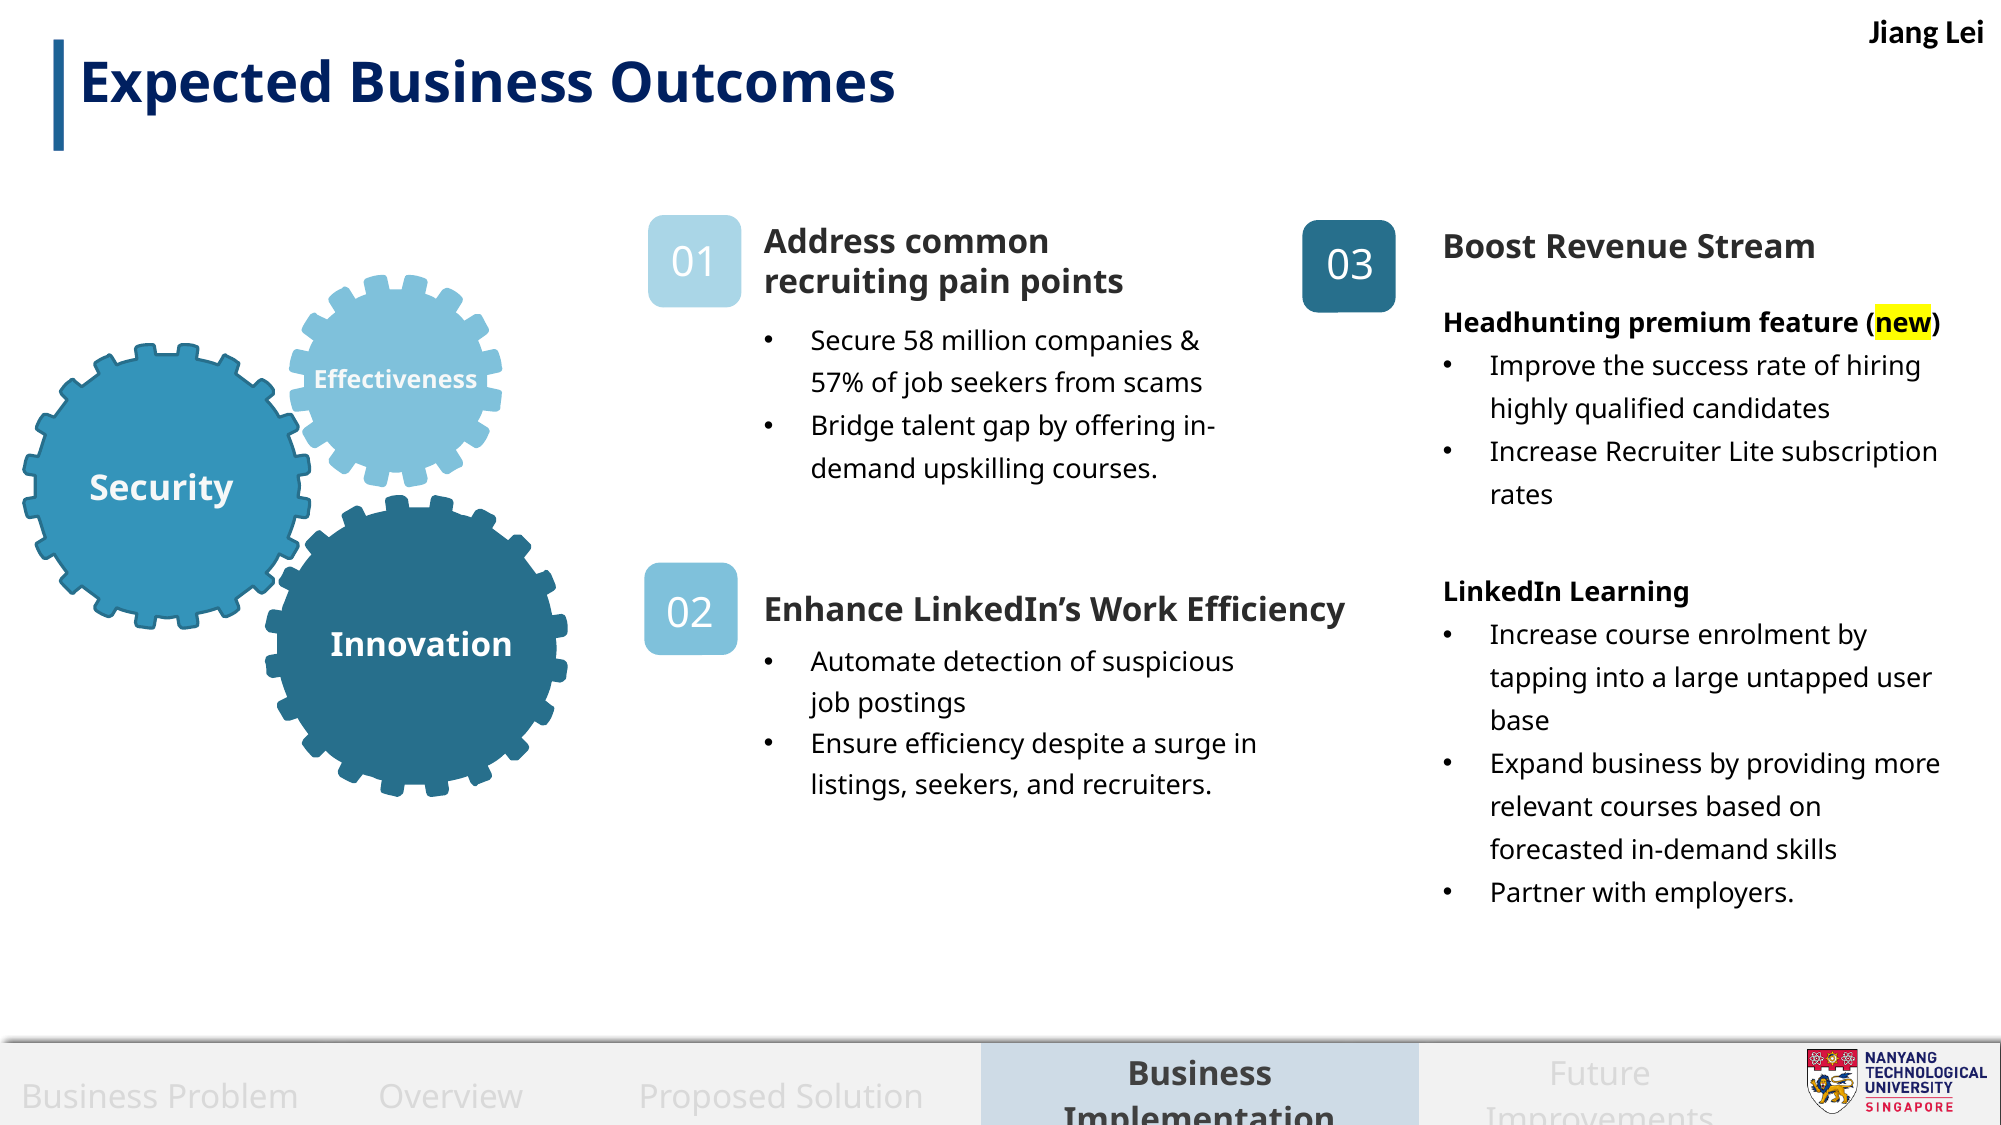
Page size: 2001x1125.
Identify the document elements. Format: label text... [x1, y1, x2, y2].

text_box Headhunting premium feature (new) Improve the success rate of hiring highly qualified candidates Increase Recruiter Lite subscription rates LinkedIn Learning Increase course enrolment by tapping into a large untapped user base Expand business by providing more relevant courses based on forecasted in-demand skills Partner with employers. [1427, 287, 1961, 916]
picture [1807, 1049, 1987, 1114]
text_box Jiang Lei [1549, 2, 2000, 63]
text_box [749, 212, 1198, 356]
text_box [290, 276, 501, 374]
text_box [23, 498, 310, 629]
text_box Boost Revenue Stream [1427, 217, 1922, 273]
text_box 02 [645, 584, 735, 646]
text_box Effectiveness [303, 367, 488, 394]
text_box Automate detection of suspicious job postings Ensure efficiency despite a surge in listings, seekers, and recruiters. [748, 717, 1292, 807]
text_box 03 [1306, 236, 1395, 299]
text_box Expected Business Outcomes [64, 46, 1257, 111]
text_box [23, 344, 310, 475]
text_box Secure 58 million companies & 57% of job seekers from scams Bridge talent gap by offering in-demand upskilling courses. [748, 304, 1243, 492]
text_box [643, 561, 739, 657]
text_box Security [29, 470, 304, 508]
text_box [748, 580, 1382, 717]
text_box [1301, 219, 1397, 314]
text_box [647, 213, 743, 309]
text_box [266, 496, 567, 796]
text_box [291, 388, 501, 486]
text_box 01 [650, 233, 739, 296]
text_box Innovation [291, 627, 553, 664]
